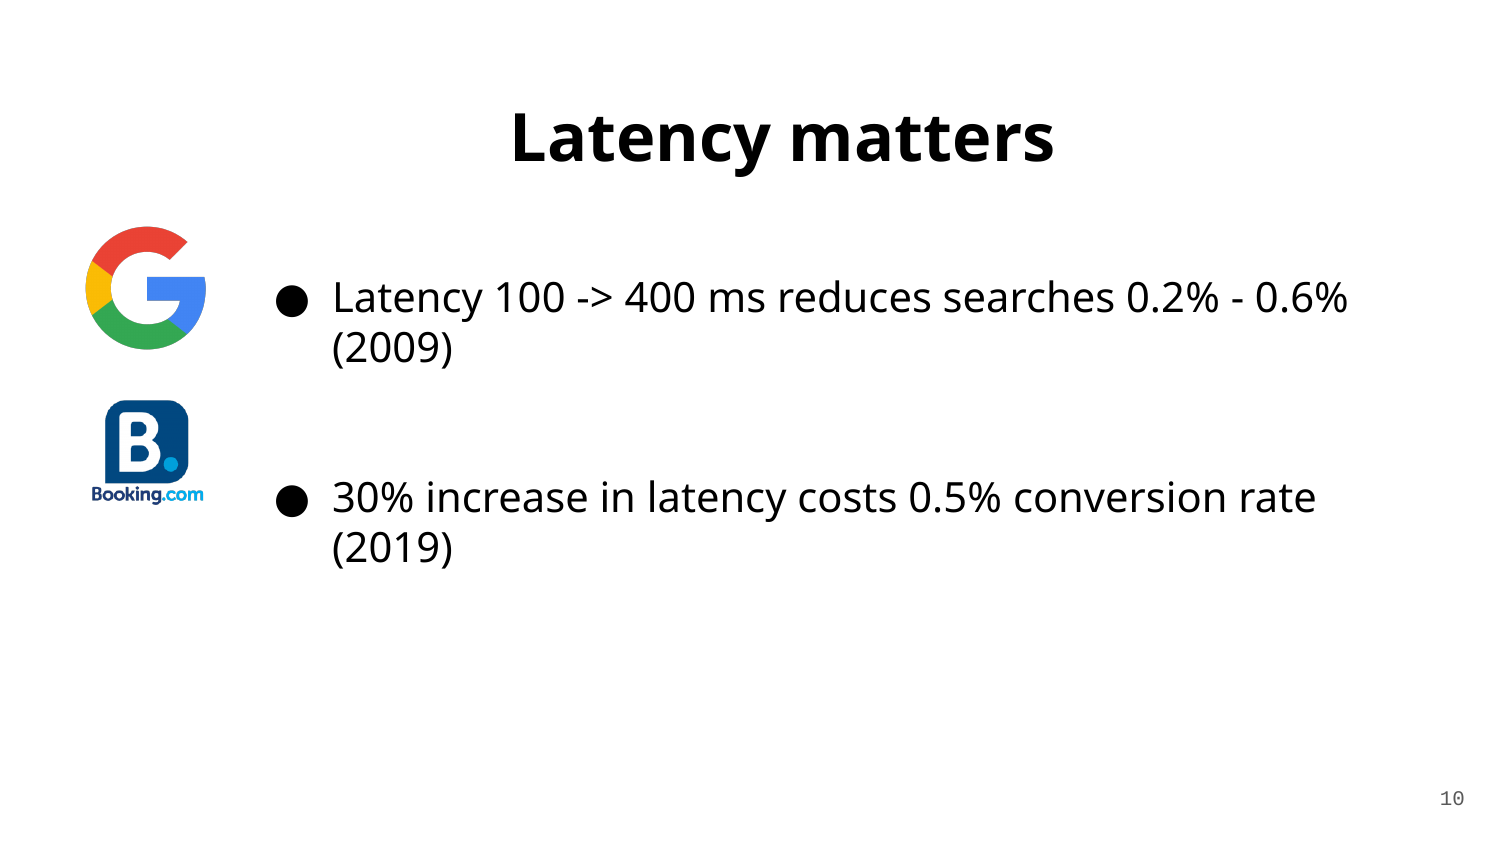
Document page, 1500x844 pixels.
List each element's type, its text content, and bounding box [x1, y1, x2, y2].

picture [80, 221, 214, 355]
text_box Latency 100 -> 400 ms reduces searches 0.2% - 0.6% (2009) 30% increase in latency costs 0.5% conversion rate (2019) [242, 205, 1453, 699]
text_box Latency matters [145, 86, 1420, 184]
slide_number ‹#› [1389, 764, 1480, 830]
picture [72, 377, 222, 527]
